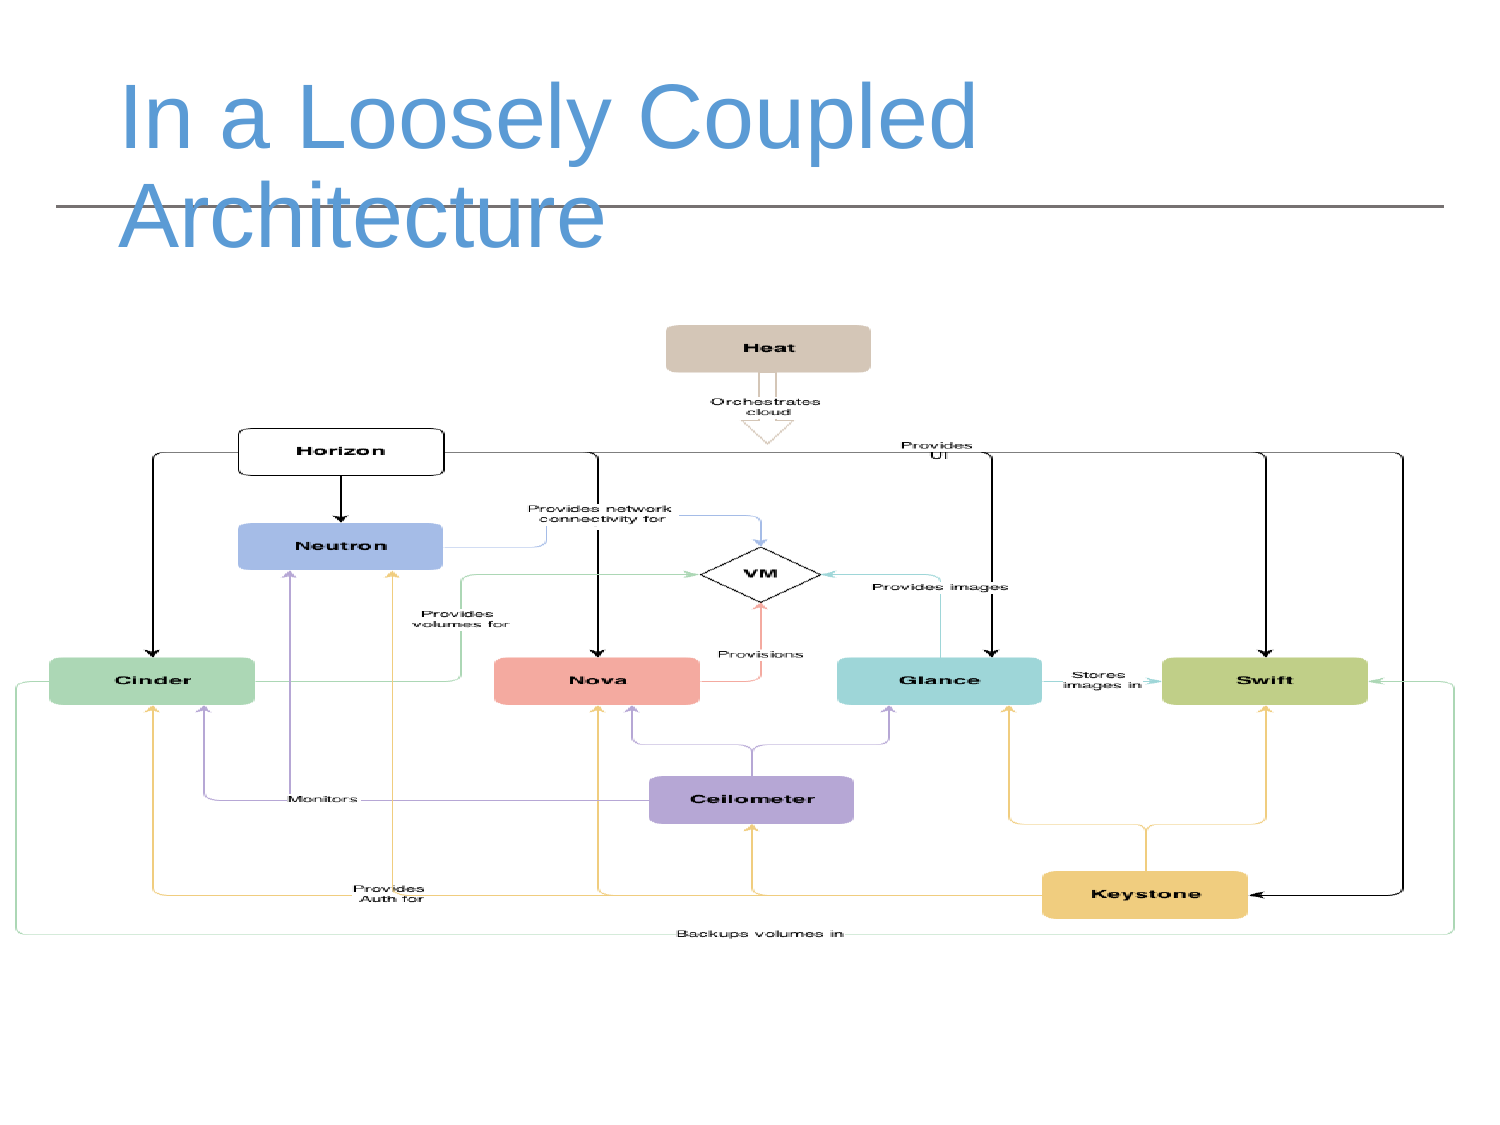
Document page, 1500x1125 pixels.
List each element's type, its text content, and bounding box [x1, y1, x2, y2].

picture [0, 322, 1471, 942]
title In a Loosely Coupled Architecture [103, 59, 1397, 278]
